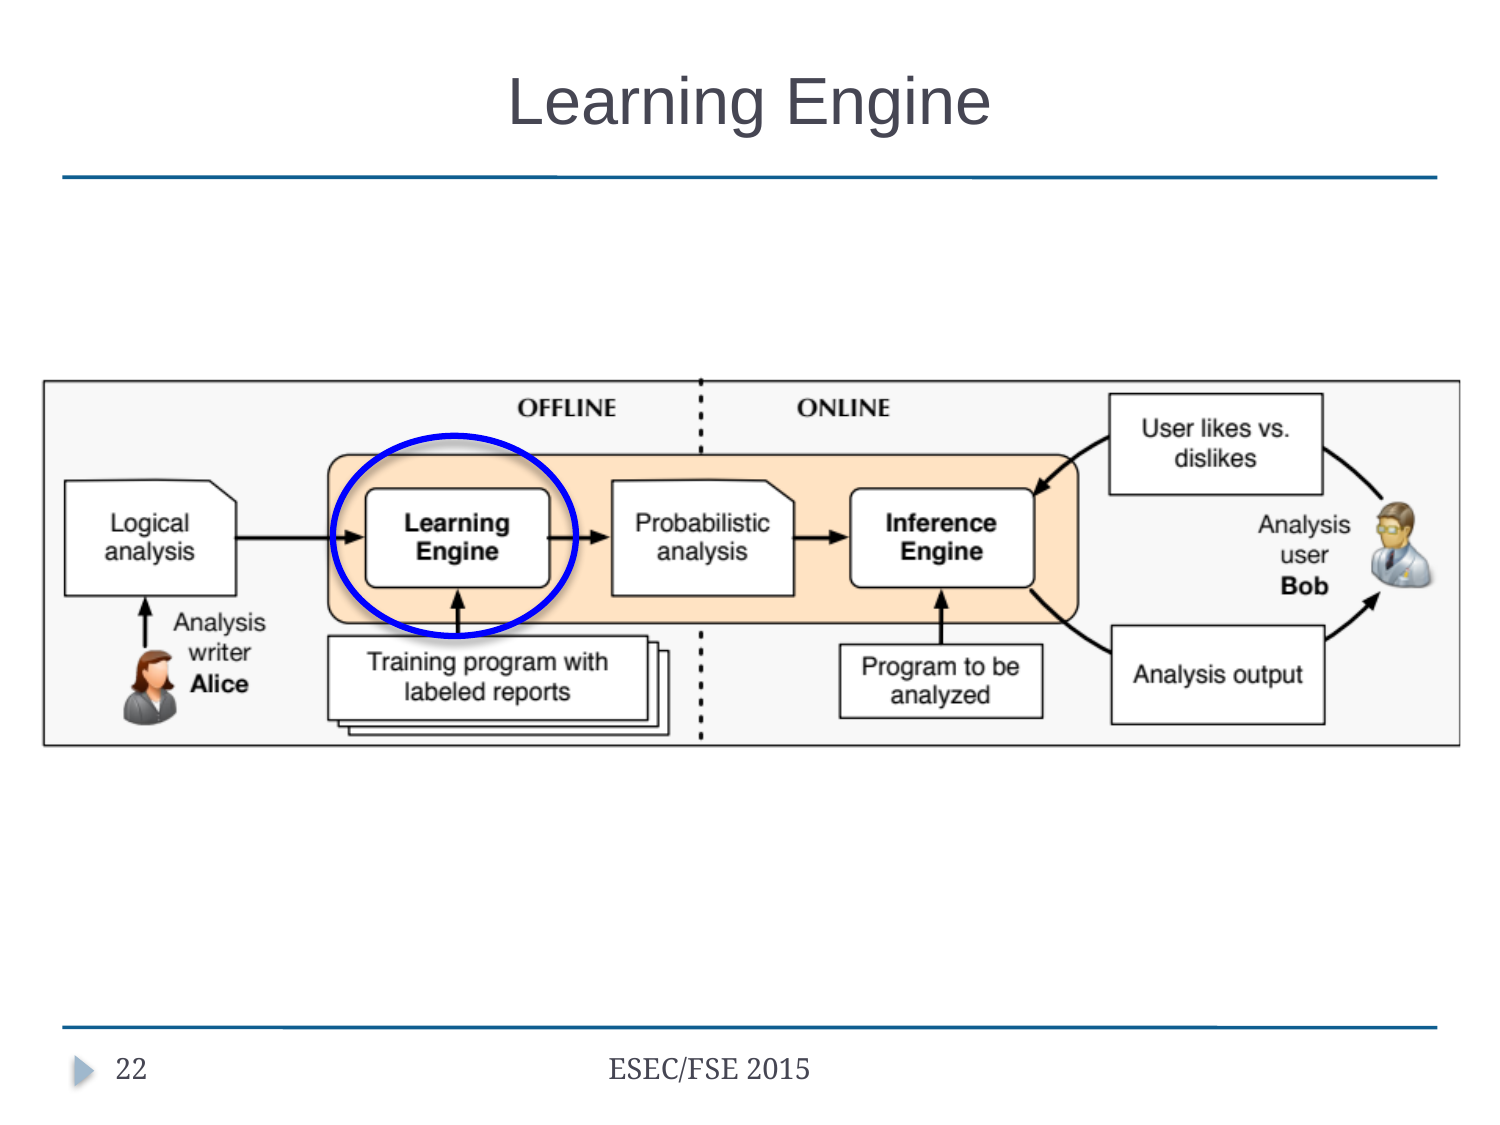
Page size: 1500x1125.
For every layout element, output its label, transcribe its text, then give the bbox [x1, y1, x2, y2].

footer ESEC/FSE 2015 [235, 1042, 1185, 1103]
title Learning Engine [75, 24, 1425, 171]
picture [39, 374, 1461, 749]
slide_number 22 [100, 1042, 235, 1103]
